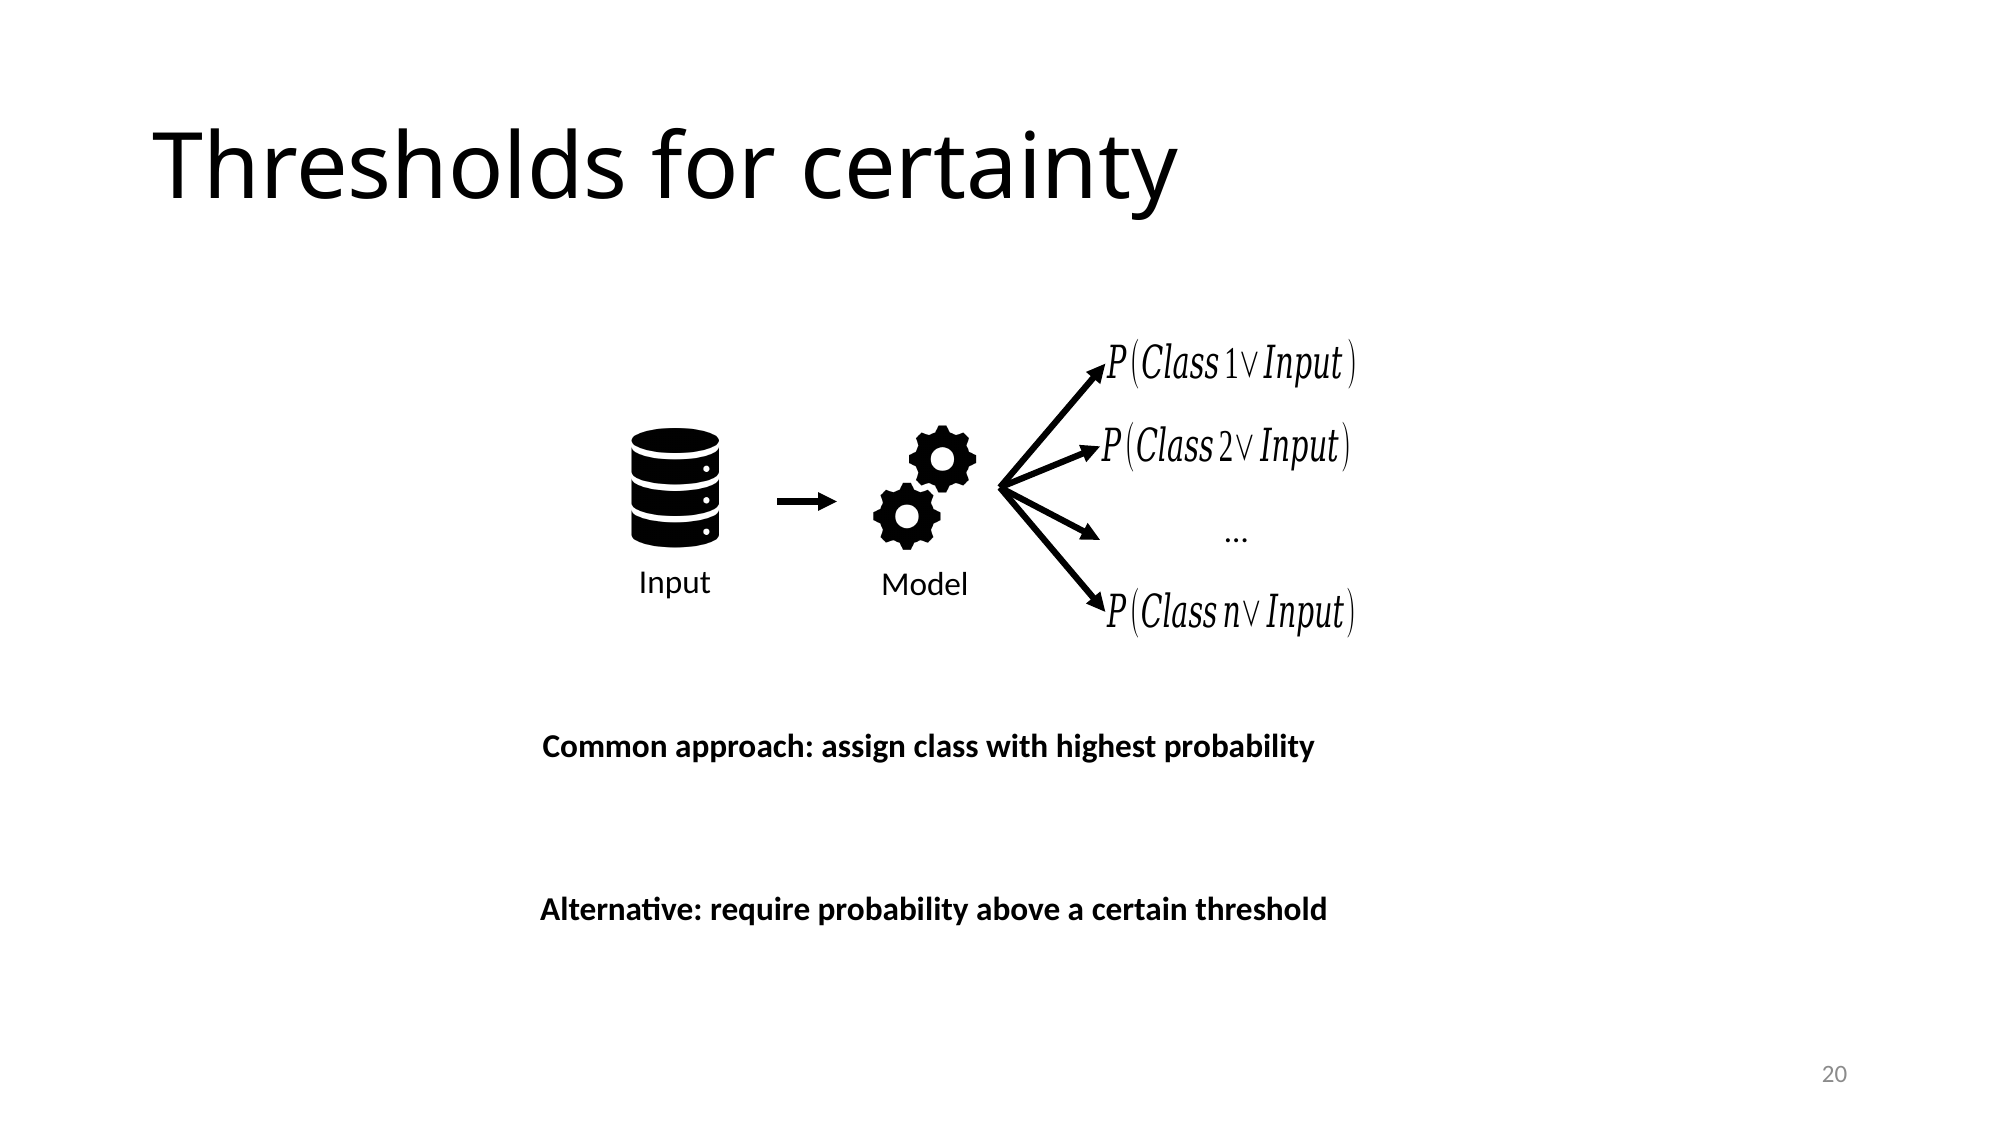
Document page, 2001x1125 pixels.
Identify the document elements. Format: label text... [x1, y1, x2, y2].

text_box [999, 487, 1106, 612]
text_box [999, 363, 1106, 487]
text_box Model [866, 563, 999, 610]
slide_number 20 [1412, 1042, 1863, 1103]
picture [849, 412, 999, 563]
text_box Common approach: assign class with highest probability [527, 716, 1332, 772]
text_box Input [592, 560, 758, 600]
text_box … [1210, 501, 1263, 557]
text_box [999, 446, 1100, 487]
title Thresholds for certainty [137, 59, 1863, 278]
text_box Alternative: require probability above a certain threshold [525, 879, 1344, 934]
picture [599, 412, 750, 563]
